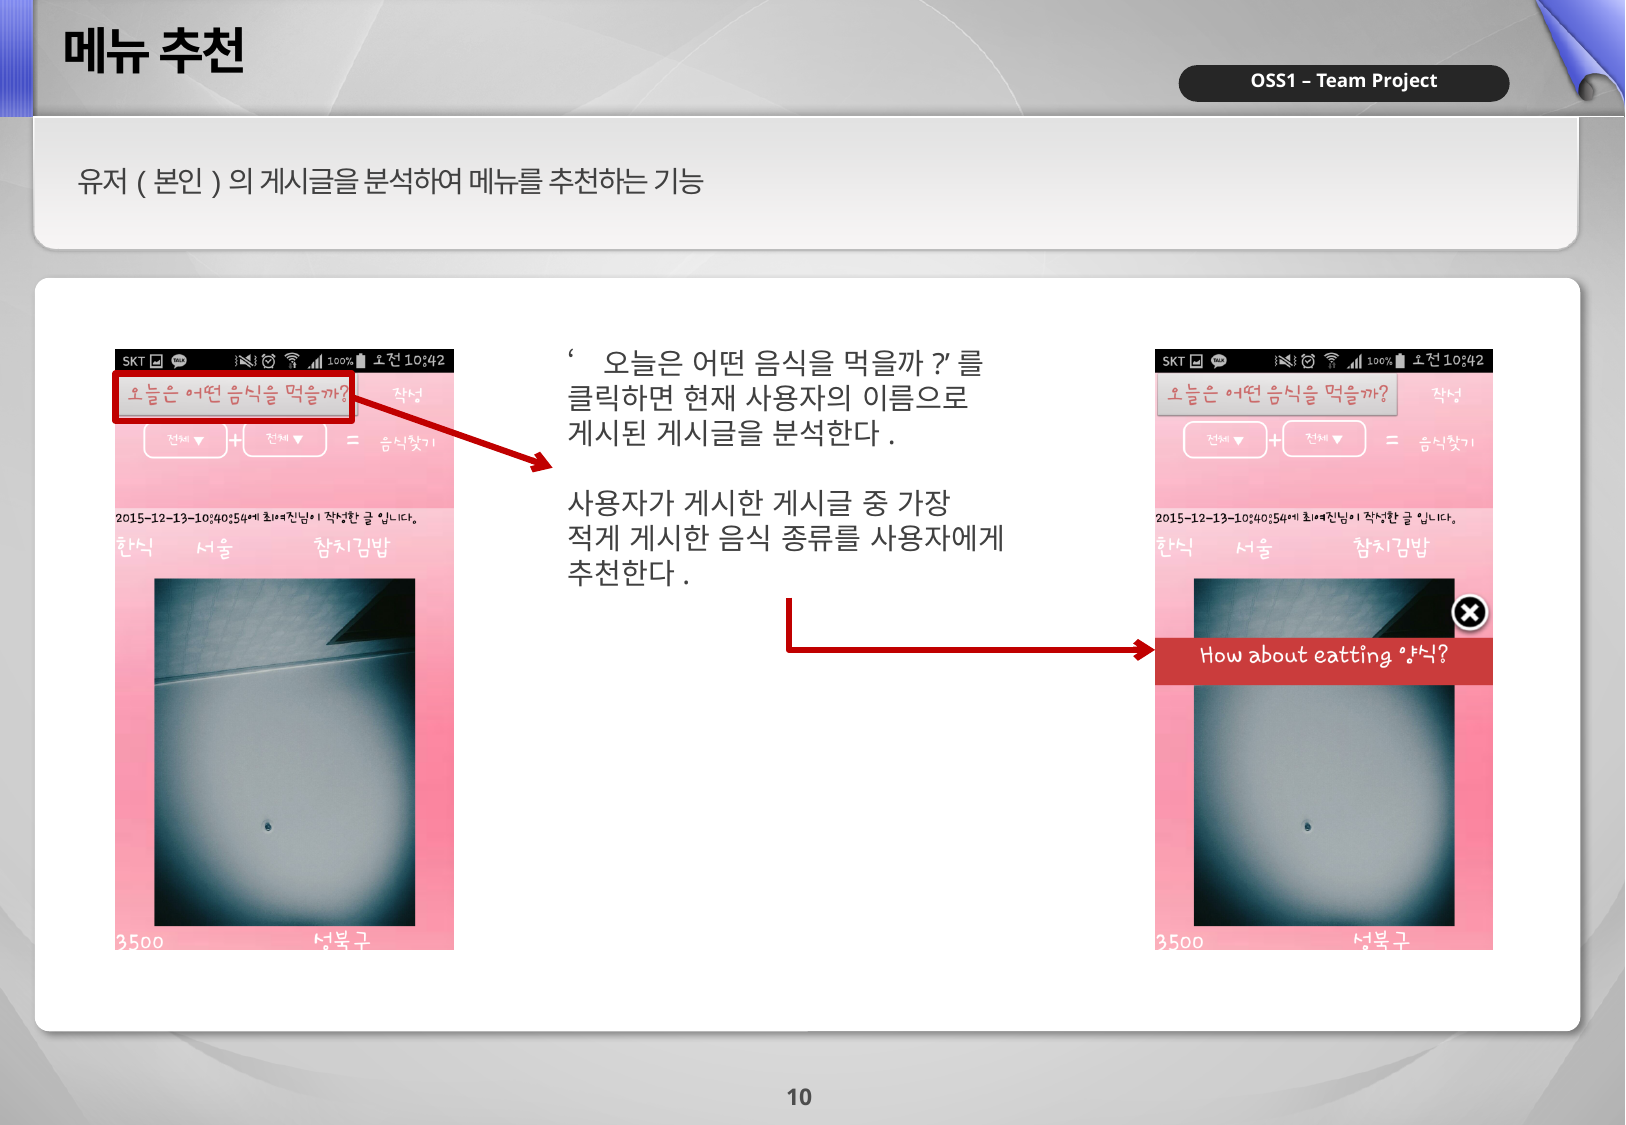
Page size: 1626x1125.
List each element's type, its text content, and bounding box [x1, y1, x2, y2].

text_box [27, 116, 1584, 255]
picture [0, 0, 1625, 1125]
text_box [32, 275, 1583, 1034]
subtitle 메뉴 추천 [62, 24, 1138, 81]
text_box ‘오늘은 어떤 음식을 먹을까?’를 클릭하면 현재 사용자의 이름으로 게시된 게시글을 분석한다. 사용자가 게시한 게시글 중 가장 적게 게시한 음식 종류를 사용자에게 추천한다. [552, 338, 1026, 598]
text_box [351, 396, 553, 470]
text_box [946, 441, 997, 809]
